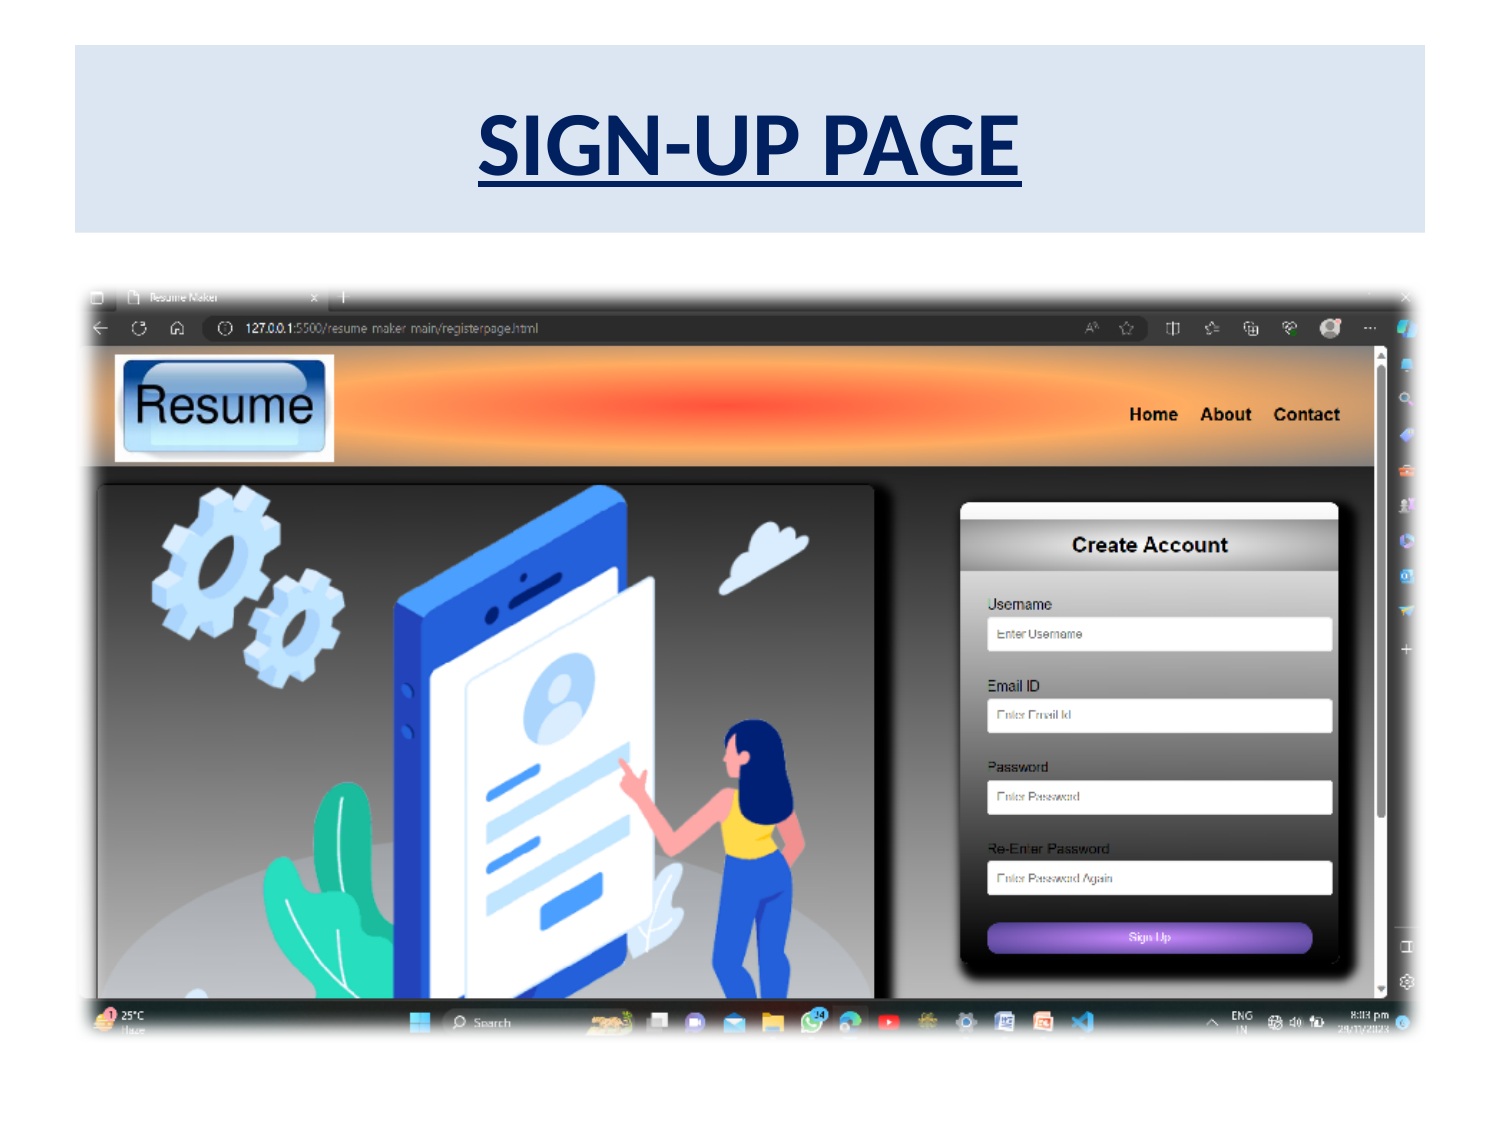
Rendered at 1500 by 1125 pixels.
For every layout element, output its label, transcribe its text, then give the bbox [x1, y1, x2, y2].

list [74, 282, 1426, 1043]
title SIGN-UP PAGE [75, 45, 1425, 233]
